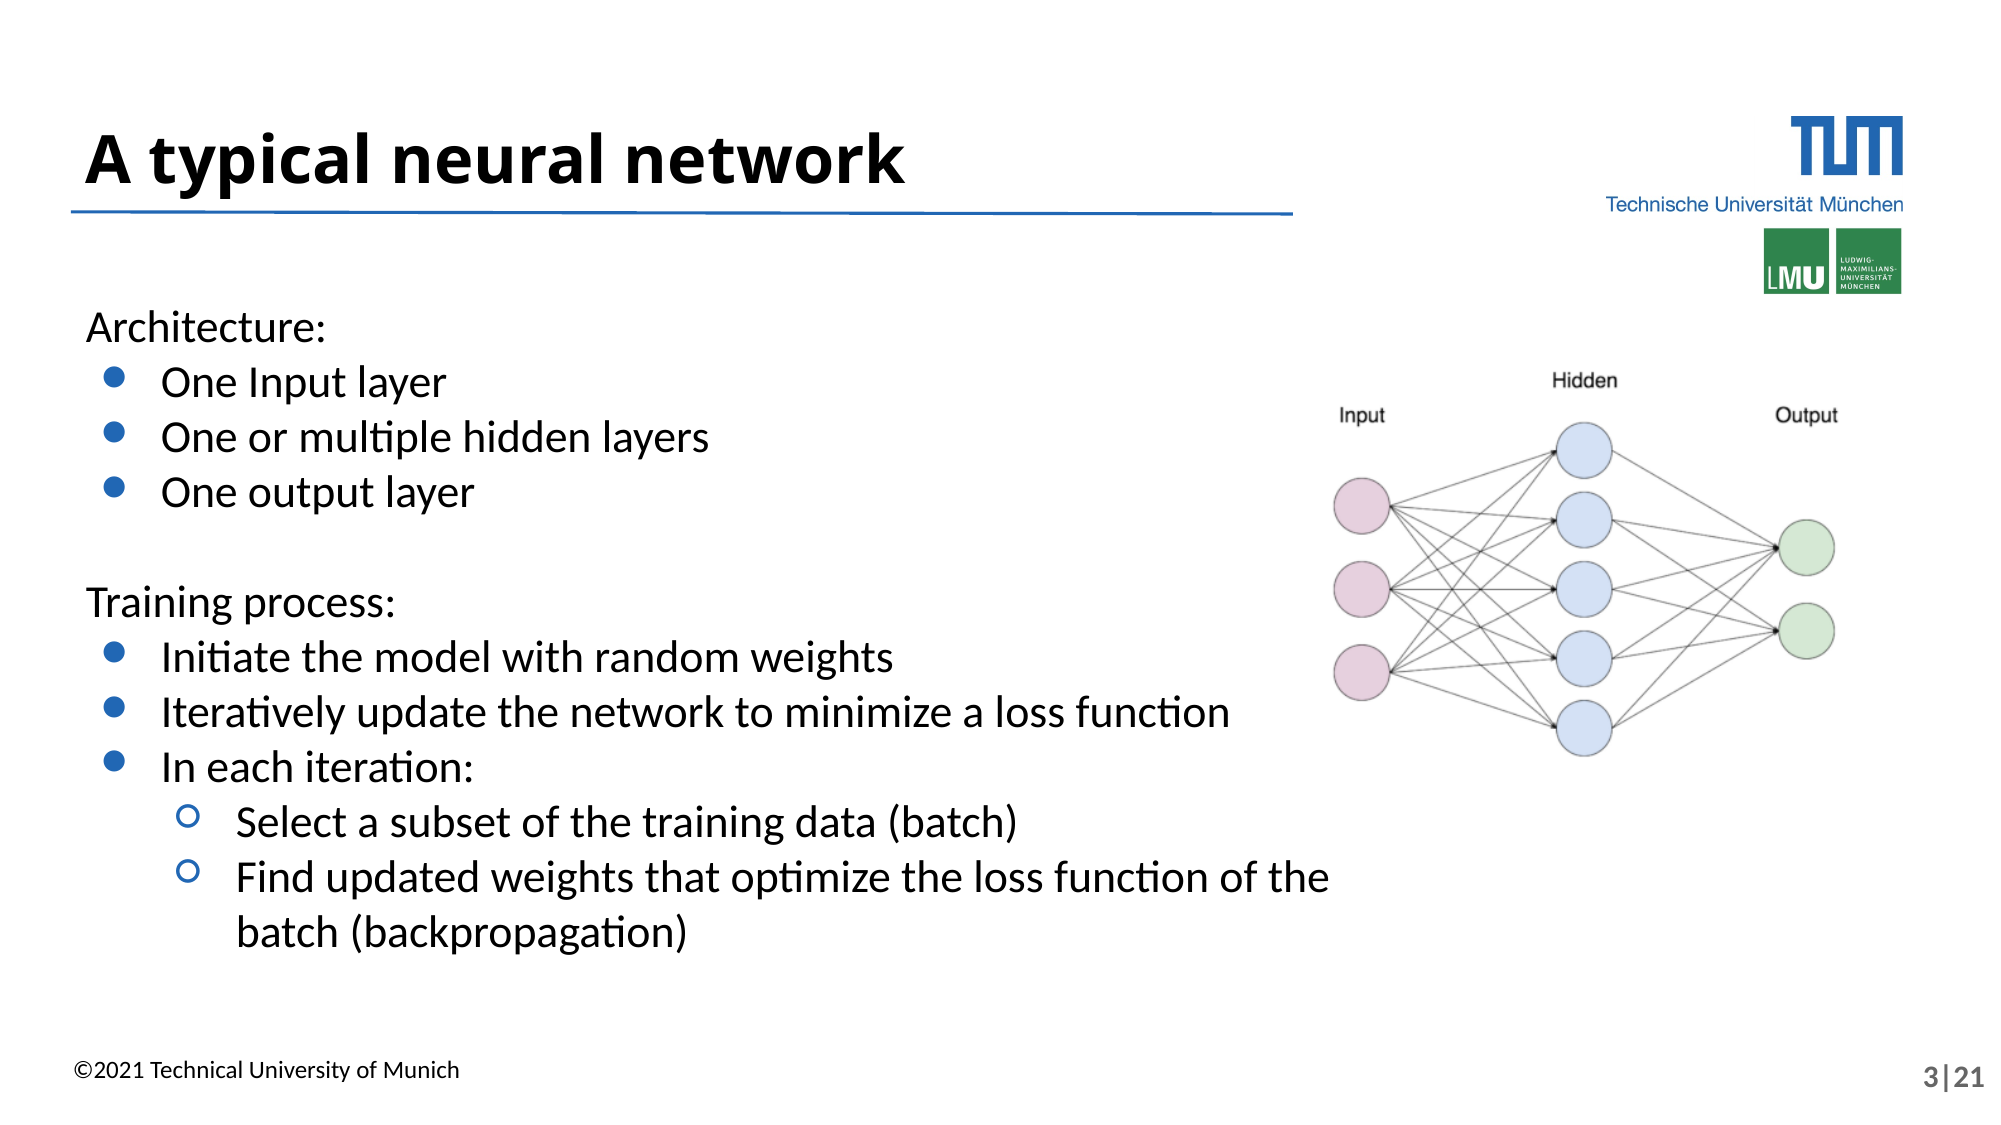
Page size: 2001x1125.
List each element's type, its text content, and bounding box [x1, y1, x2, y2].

title A typical neural network [70, 43, 1511, 206]
picture [1272, 366, 1903, 758]
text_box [70, 211, 1294, 215]
picture [1763, 227, 1903, 295]
text_box ©2021 Technical University of Munich [57, 1045, 480, 1092]
text_box Architecture: One Input layer One or multiple hidden layers One output layer Training process: Initiate the model with random weights Iteratively update the network to minimize a loss function In each iteration: Select a subset of the training data (batch) Find updated weights that optimize the loss function of the batch (backpropagation) [70, 281, 1436, 972]
picture [1605, 116, 1903, 212]
text_box 3|21 [1791, 1041, 2000, 1125]
